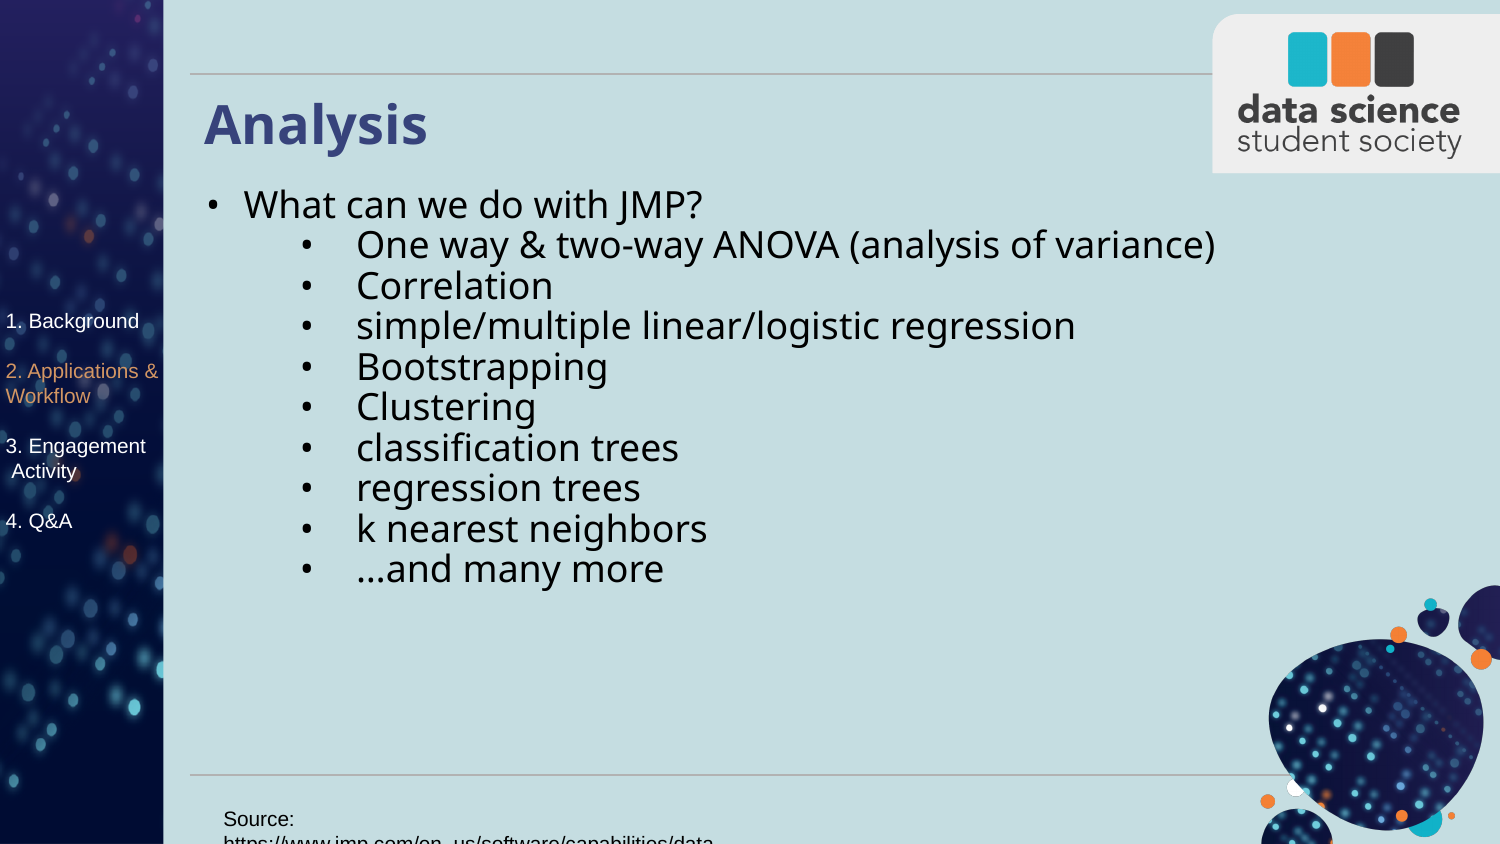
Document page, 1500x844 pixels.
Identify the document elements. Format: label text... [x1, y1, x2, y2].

picture [1252, 584, 1500, 844]
picture [0, 0, 164, 844]
title Analysis [189, 80, 1052, 164]
list What can we do with JMP? One way & two-way ANOVA (analysis of variance) Correlation simple/multiple linear/logistic regression Bootstrapping Clustering classification trees regression trees k nearest neighbors …and many more [190, 178, 1450, 722]
picture [1230, 23, 1472, 164]
text_box [1212, 14, 1500, 174]
list Source: https://www.jmp.com/en_us/software/capabilities/data-exploration-and-visualization.html [189, 797, 750, 836]
